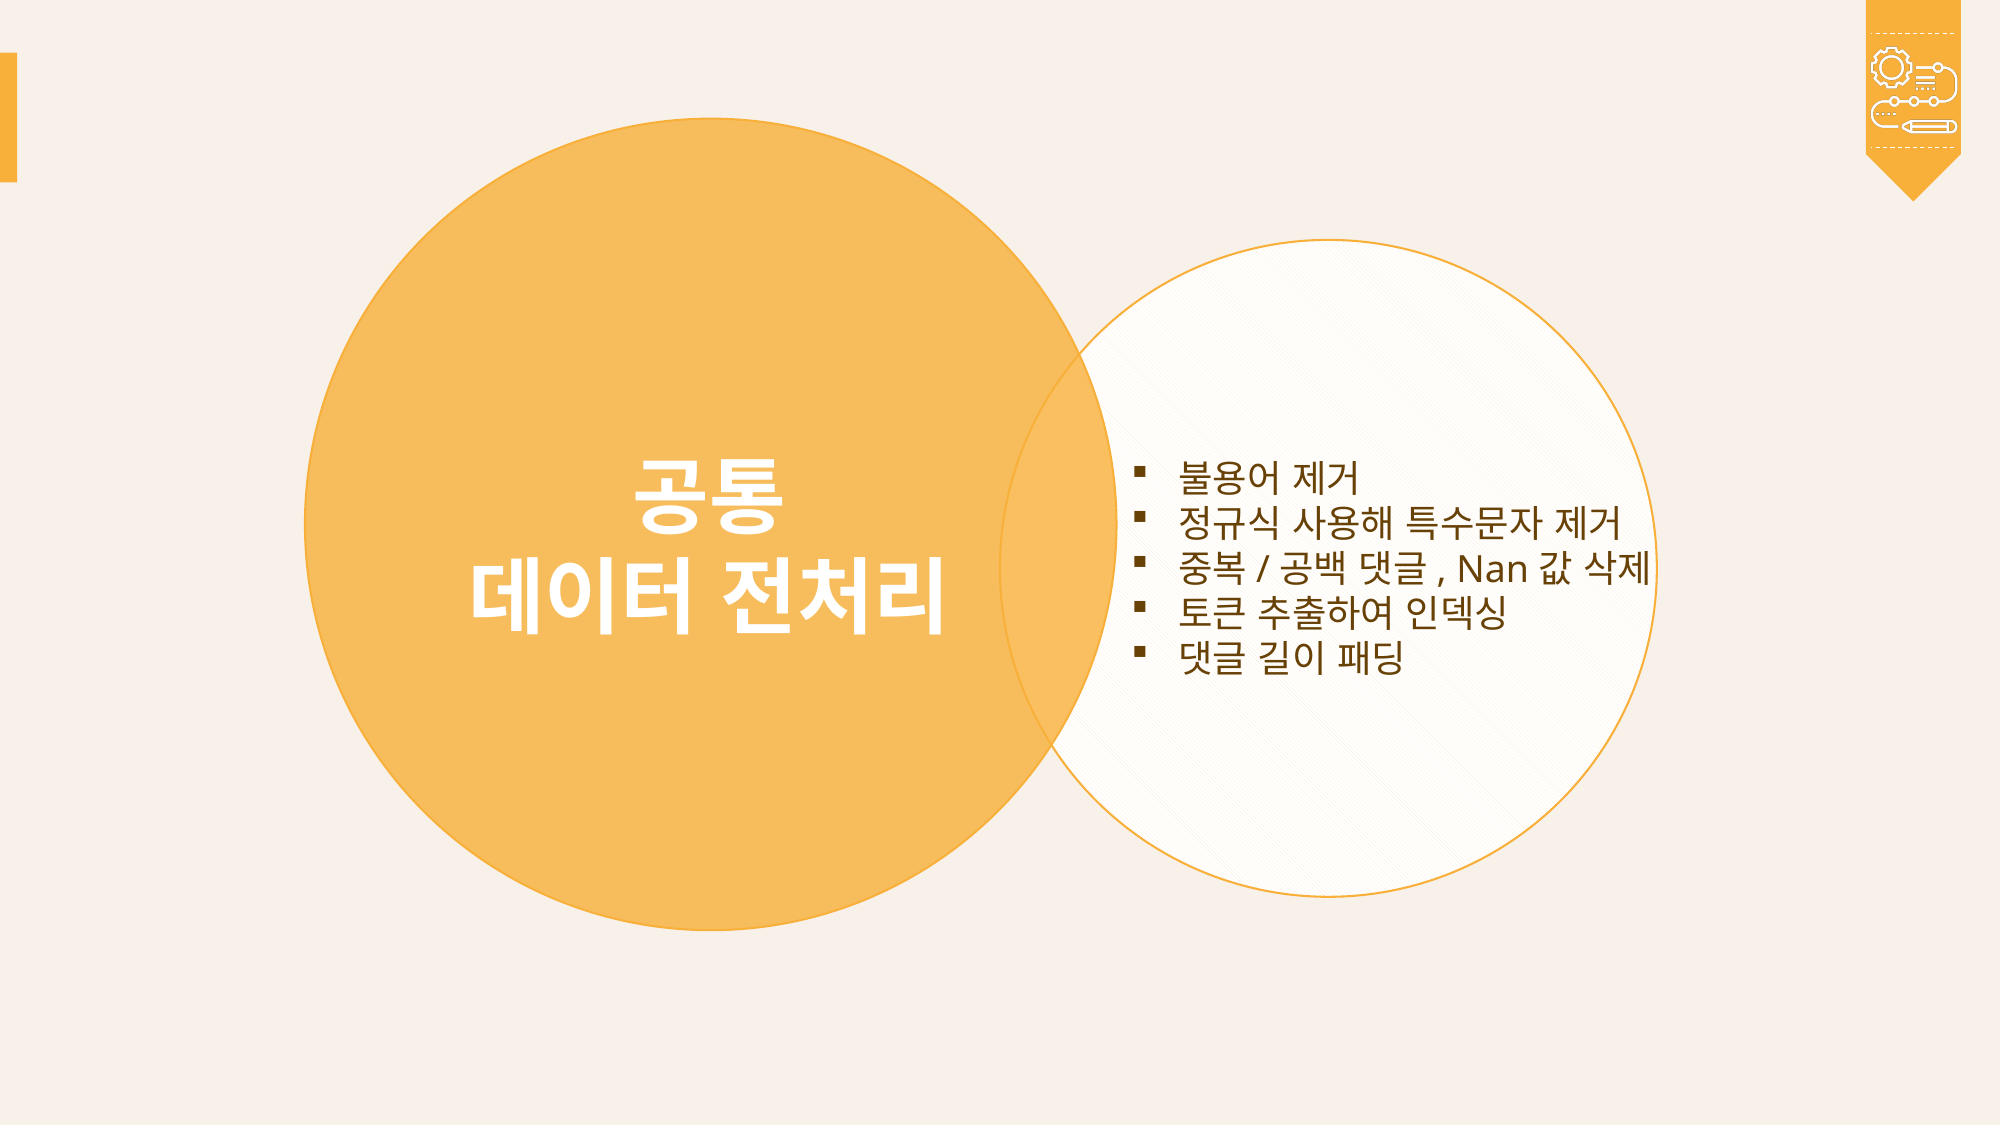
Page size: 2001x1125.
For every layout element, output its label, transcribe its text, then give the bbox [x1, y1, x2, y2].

picture [1869, 45, 1959, 135]
text_box [1117, 238, 1635, 447]
text_box [1117, 687, 1636, 898]
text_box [304, 118, 1117, 931]
text_box [0, 52, 18, 183]
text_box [1865, 0, 1961, 202]
text_box 불용어 제거 정규식 사용해 특수문자 제거 중복/공백 댓글, Nan값 삭제 토큰 추출하여 인덱싱 댓글 길이 패딩 [1117, 447, 1789, 687]
